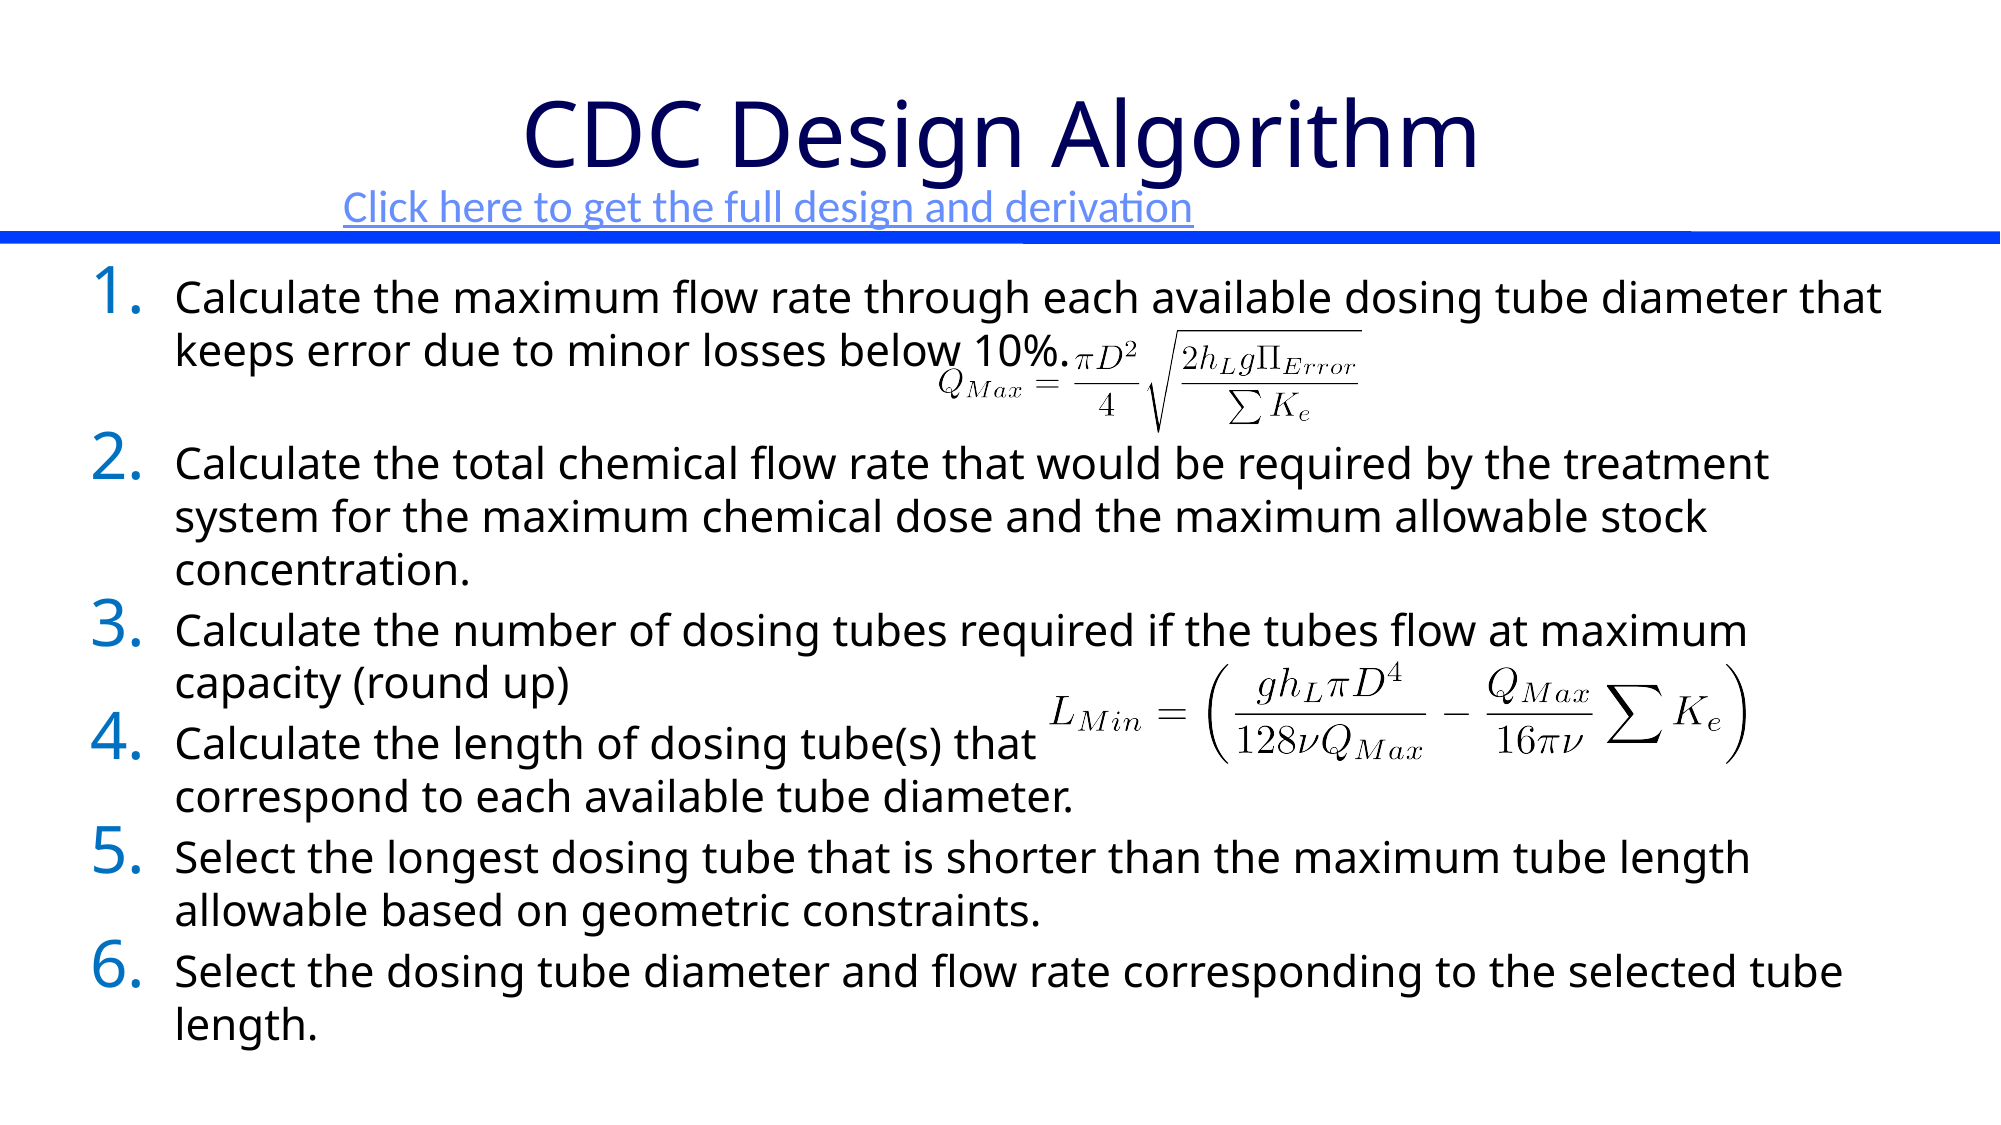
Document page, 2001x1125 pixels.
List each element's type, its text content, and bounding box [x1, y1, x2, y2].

title CDC Design Algorithm [75, 37, 1930, 225]
picture [1049, 661, 1746, 764]
picture [939, 330, 1362, 434]
list Calculate the maximum flow rate through each available dosing tube diameter that keeps error due to minor losses below 10%. Calculate the total chemical flow rate that would be required by the treatment system for the maximum chemical dose and the maximum allowable stock concentration. Calculate the number of dosing tubes required if the tubes flow at maximum capacity (round up) Calculate the length of dosing tube(s) that correspond to each available tube diameter. Select the longest dosing tube that is shorter than the maximum tube length allowable based on geometric constraints. Select the dosing tube diameter and flow rate corresponding to the selected tube length. [74, 262, 1930, 1006]
text_box Click here to get the full design and derivation [328, 169, 1209, 239]
